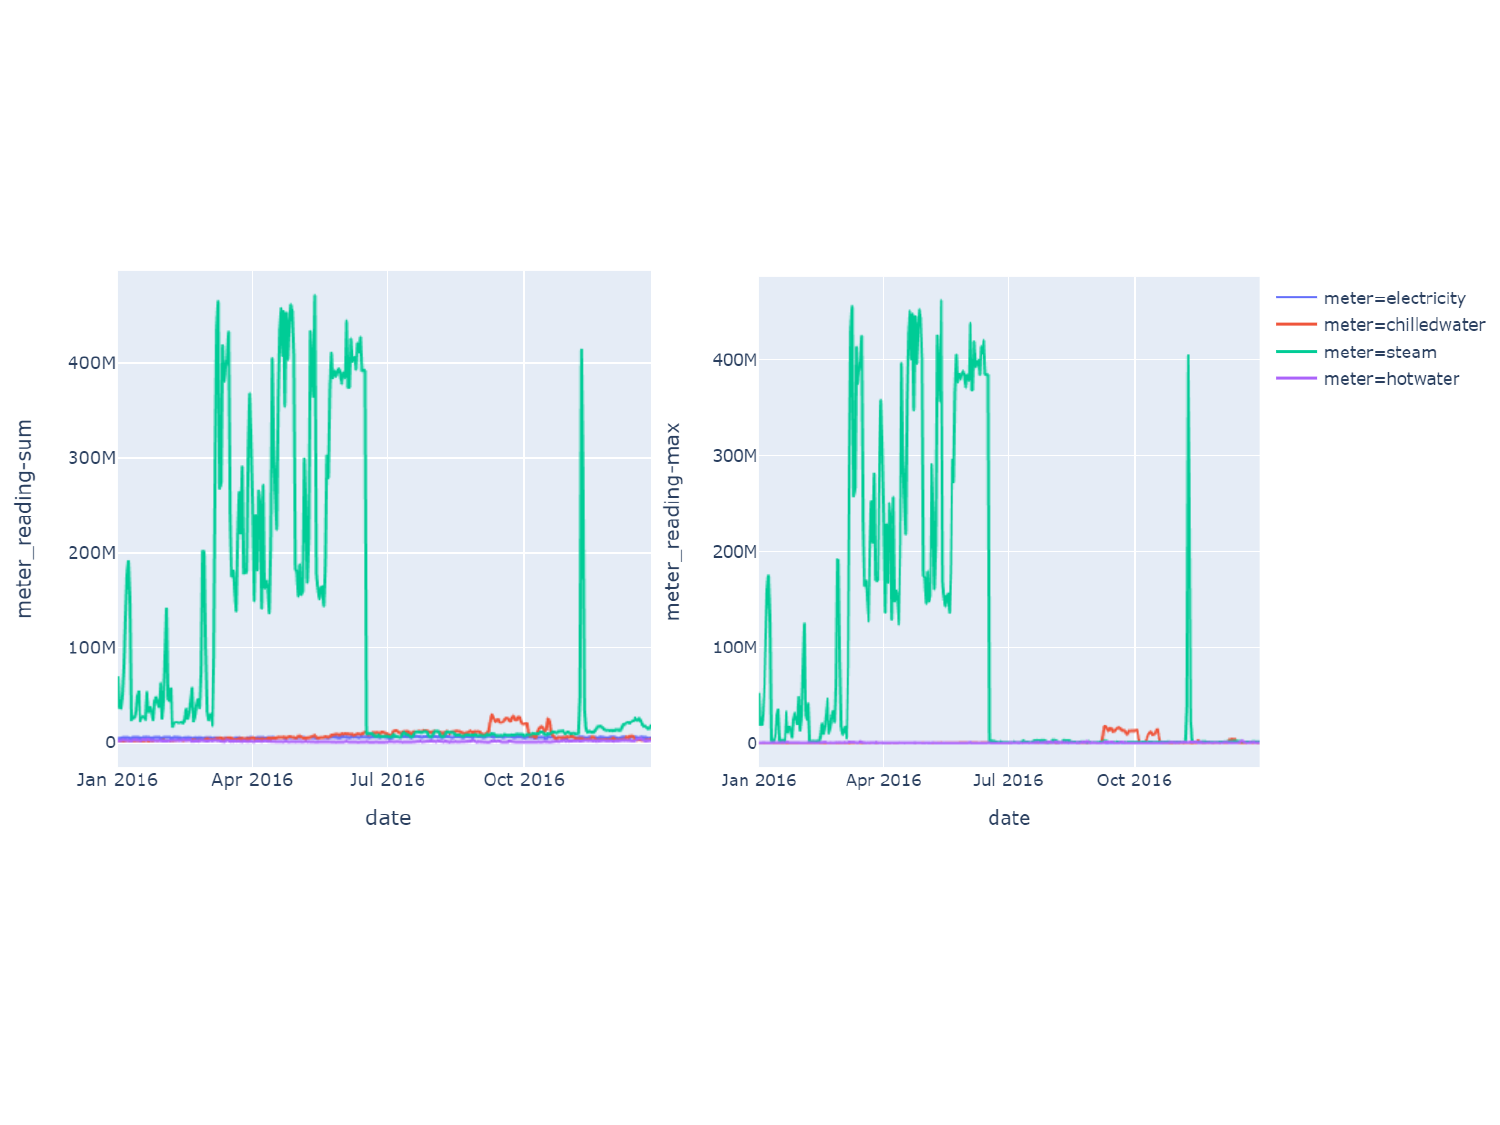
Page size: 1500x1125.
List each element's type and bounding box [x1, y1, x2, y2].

picture [0, 242, 1500, 837]
